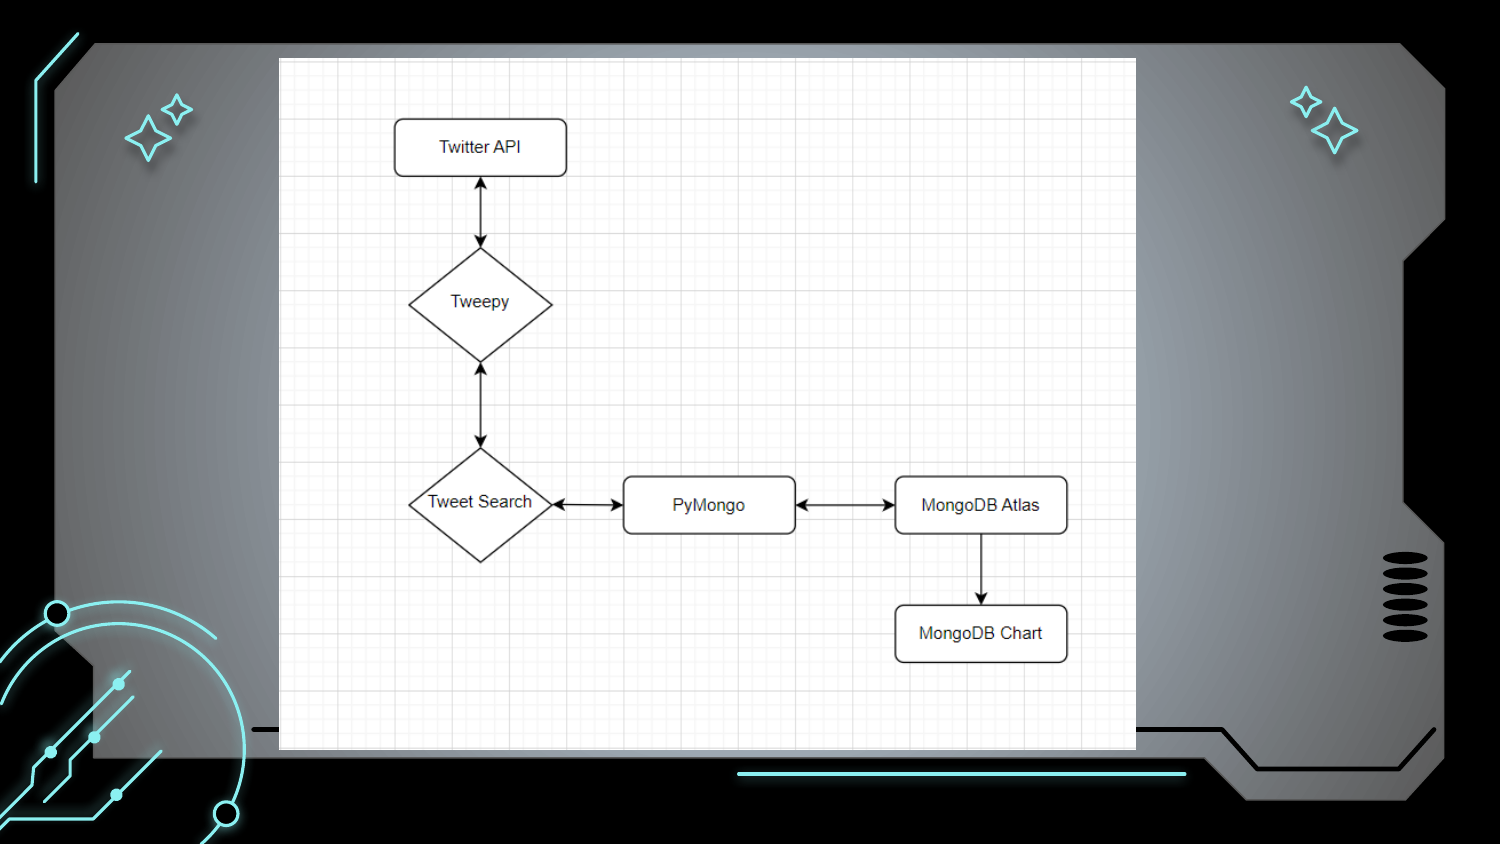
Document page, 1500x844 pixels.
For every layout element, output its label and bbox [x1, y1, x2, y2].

text_box [45, 601, 69, 626]
text_box [73, 601, 216, 651]
picture [279, 58, 1137, 750]
text_box [214, 801, 238, 826]
text_box [125, 94, 192, 161]
text_box [0, 625, 49, 671]
text_box [1291, 86, 1358, 154]
text_box [1, 623, 245, 844]
